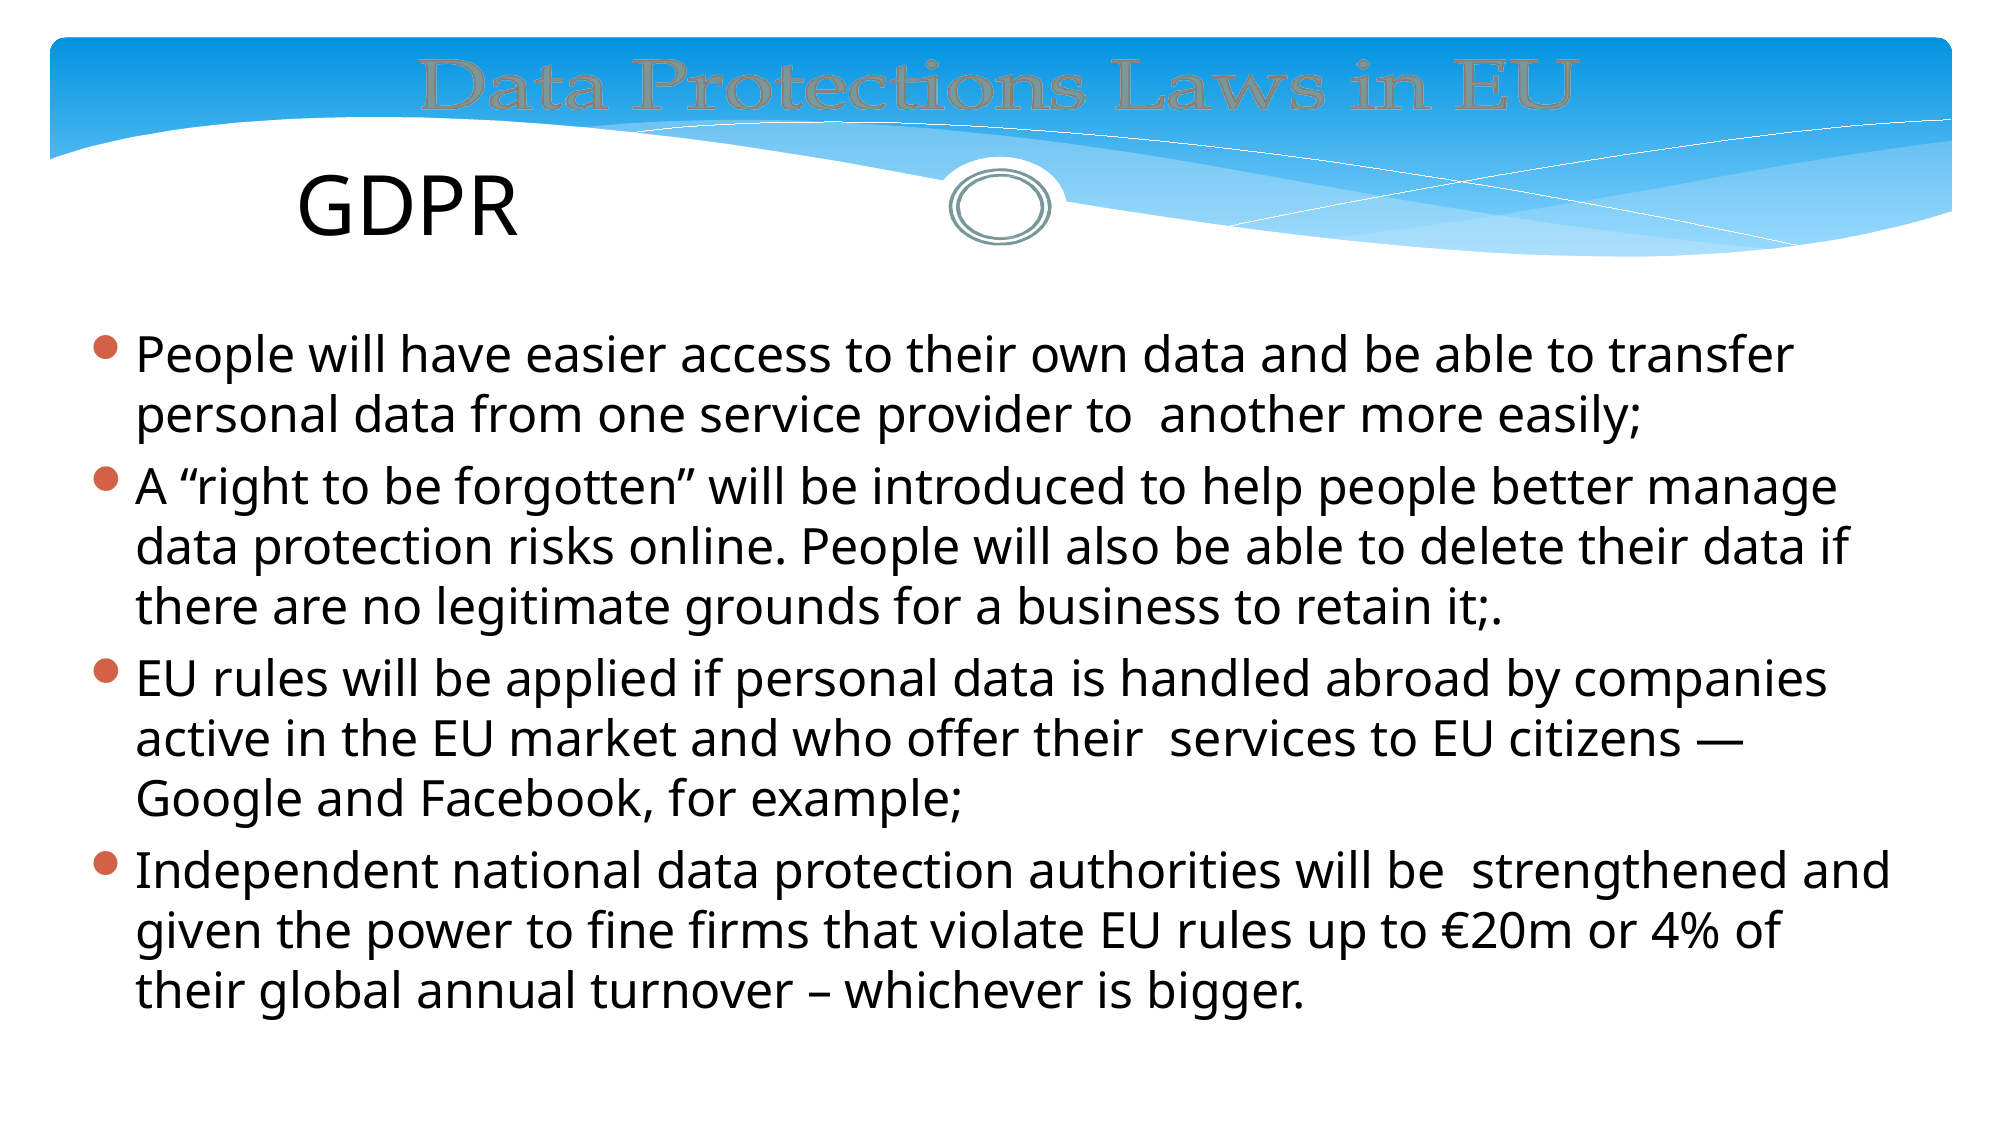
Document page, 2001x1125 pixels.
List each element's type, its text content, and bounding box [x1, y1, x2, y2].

text_box [418, 59, 1580, 110]
text_box GDPR [280, 145, 691, 260]
text_box People will have easier access to their own data and be able to transfer personal data from one service provider to another more easily; A “right to be forgotten” will be introduced to help people better manage data protection risks online. People will also be able to delete their data if there are no legitimate grounds for a business to retain it;. EU rules will be applied if personal data is handled abroad by companies active in the EU market and who offer their services to EU citizens — Google and Facebook, for example; Independent national data protection authorities will be strengthened and given the power to fine firms that violate EU rules up to €20m or 4% of their global annual turnover – whichever is bigger. [88, 322, 1905, 1019]
text_box [948, 168, 1052, 246]
text_box [933, 156, 1067, 257]
